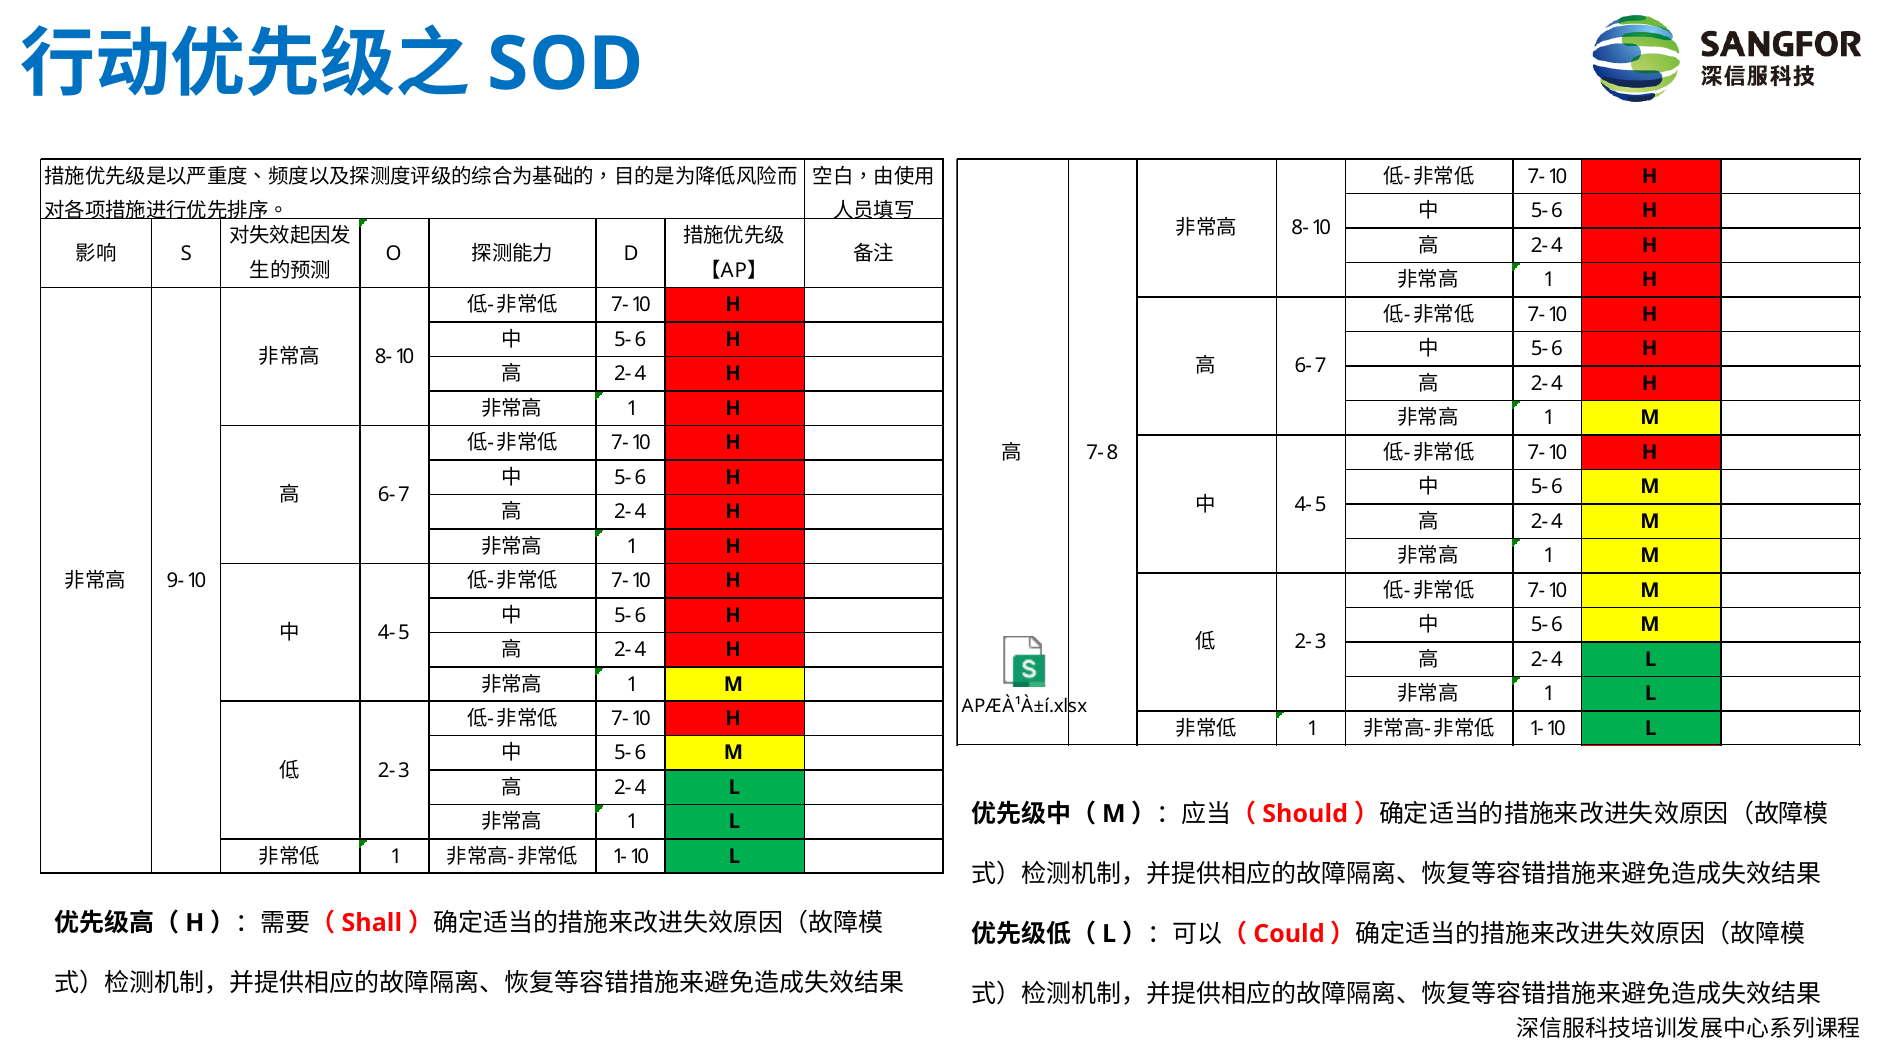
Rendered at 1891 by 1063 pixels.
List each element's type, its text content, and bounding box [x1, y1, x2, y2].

picture [956, 158, 1862, 746]
text_box 优先级高（H）：需要（Shall）确定适当的措施来改进失效原因（故障模式）检测机制，并提供相应的故障隔离、恢复等容错措施来避免造成失效结果 [39, 874, 939, 1004]
picture [1586, 10, 1867, 107]
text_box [944, 636, 1104, 746]
text_box 深信服科技培训发展中心系列课程 [1501, 1005, 1877, 1048]
text_box 行动优先级之SOD [5, 7, 750, 113]
text_box 优先级中（M）：应当（Should）确定适当的措施来改进失效原因（故障模式）检测机制，并提供相应的故障隔离、恢复等容错措施来避免造成失效结果 优先级低（L）：可以（Could）确定适当的措施来改进失效原因（故障模式）检测机制，并提供相应的故障隔离、恢复等容错措施来避免造成失效结果 [956, 760, 1861, 1015]
picture [39, 158, 945, 874]
